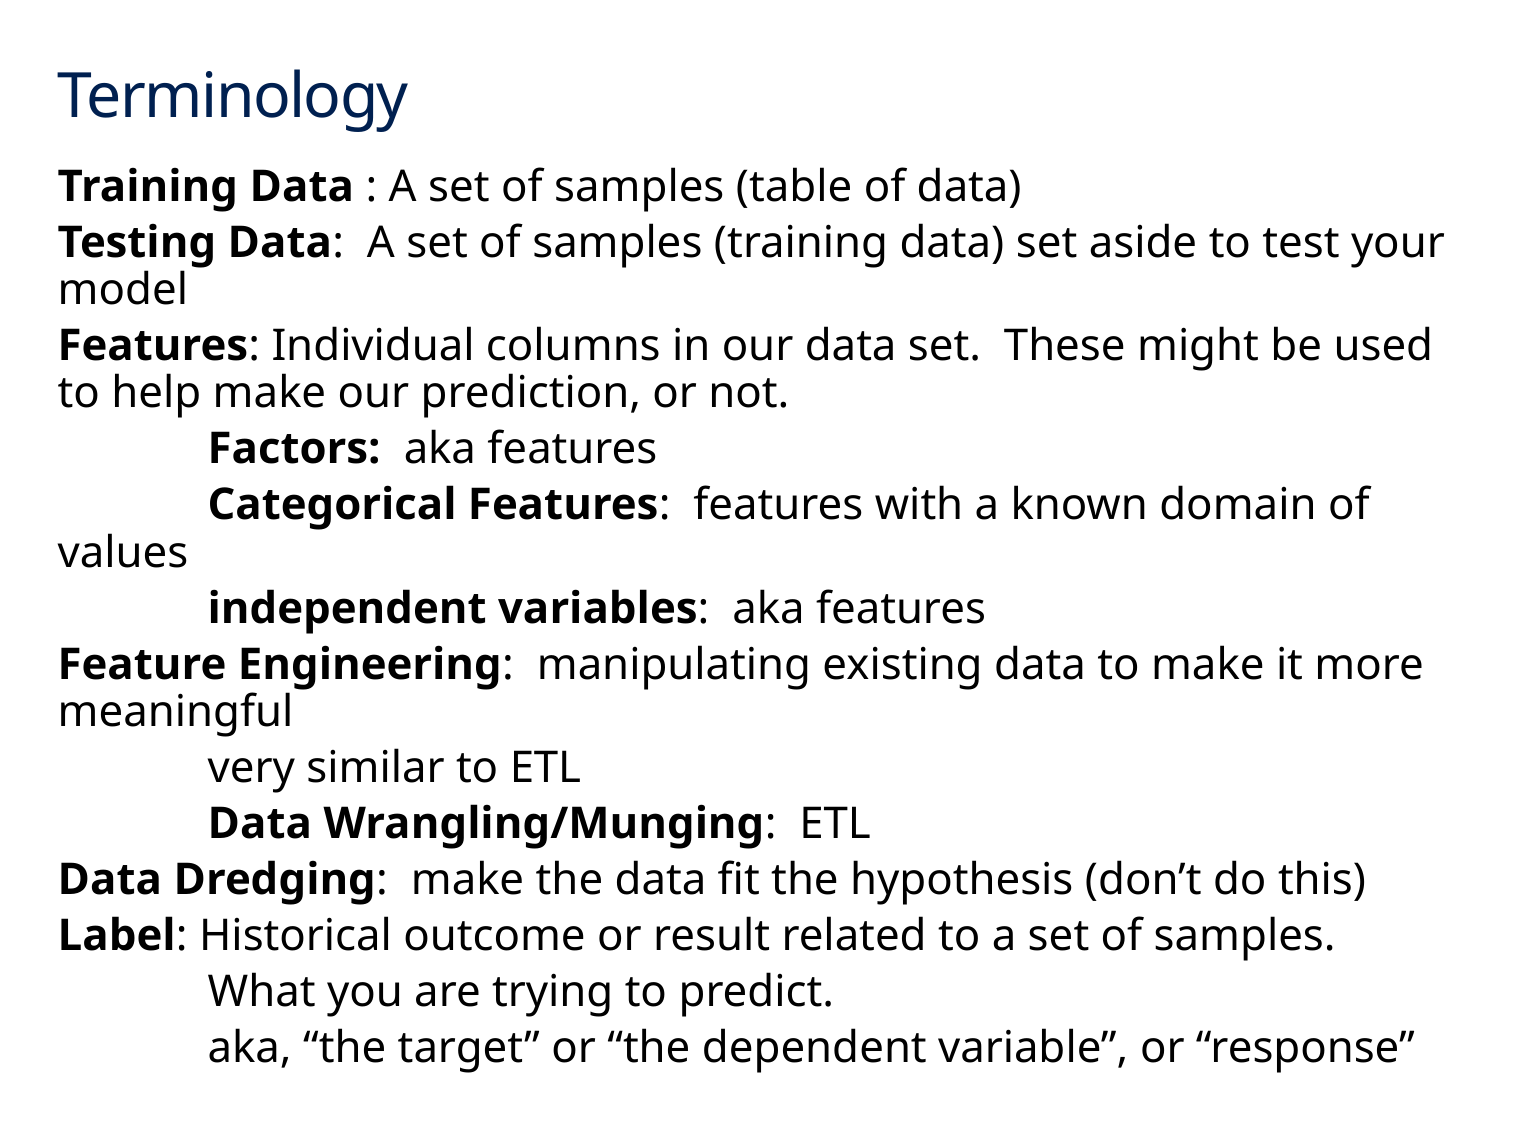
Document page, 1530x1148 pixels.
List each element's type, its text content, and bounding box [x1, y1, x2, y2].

list Training Data : A set of samples (table of data) Testing Data: A set of samples (training data) set aside to test your model Features: Individual columns in our data set. These might be used to help make our prediction, or not. Factors: aka features Categorical Features: features with a known domain of values independent variables: aka features Feature Engineering: manipulating existing data to make it more meaningful very similar to ETL Data Wrangling/Munging: ETL Data Dredging: make the data fit the hypothesis (don’t do this) Label: Historical outcome or result related to a set of samples. What you are trying to predict. aka, “the target” or “the dependent variable”, or “response” [33, 148, 1497, 975]
title Terminology [33, 48, 1497, 148]
